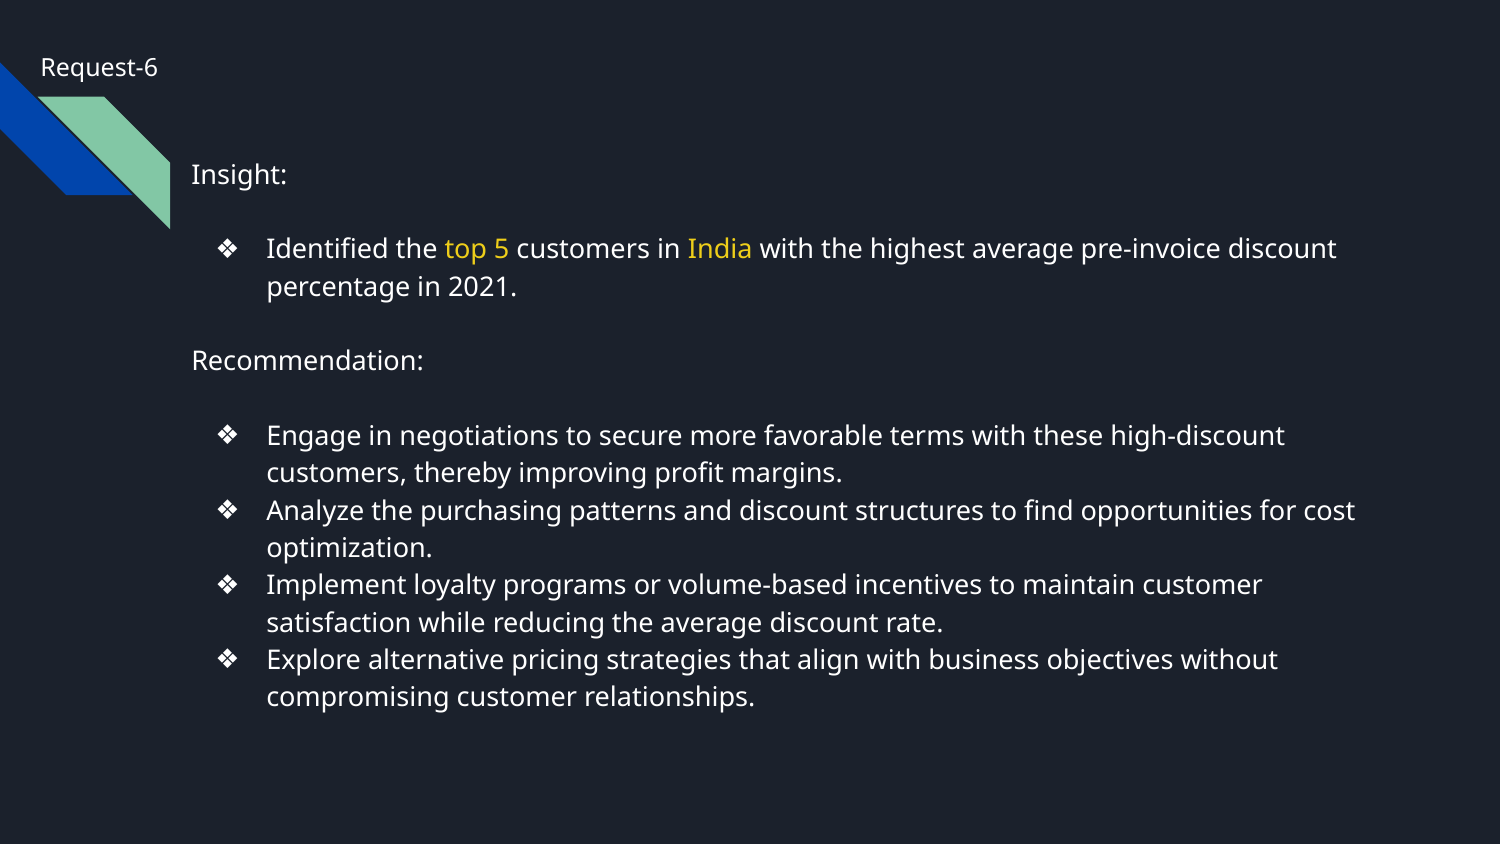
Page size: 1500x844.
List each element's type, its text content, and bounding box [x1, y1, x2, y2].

text_box Insight: Identified the top 5 customers in India with the highest average pre-invoice discount percentage in 2021. Recommendation: Engage in negotiations to secure more favorable terms with these high-discount customers, thereby improving profit margins. Analyze the purchasing patterns and discount structures to find opportunities for cost optimization. Implement loyalty programs or volume-based incentives to maintain customer satisfaction while reducing the average discount rate. Explore alternative pricing strategies that align with business objectives without compromising customer relationships. [176, 137, 1373, 724]
subtitle Request-6 [25, 40, 365, 93]
